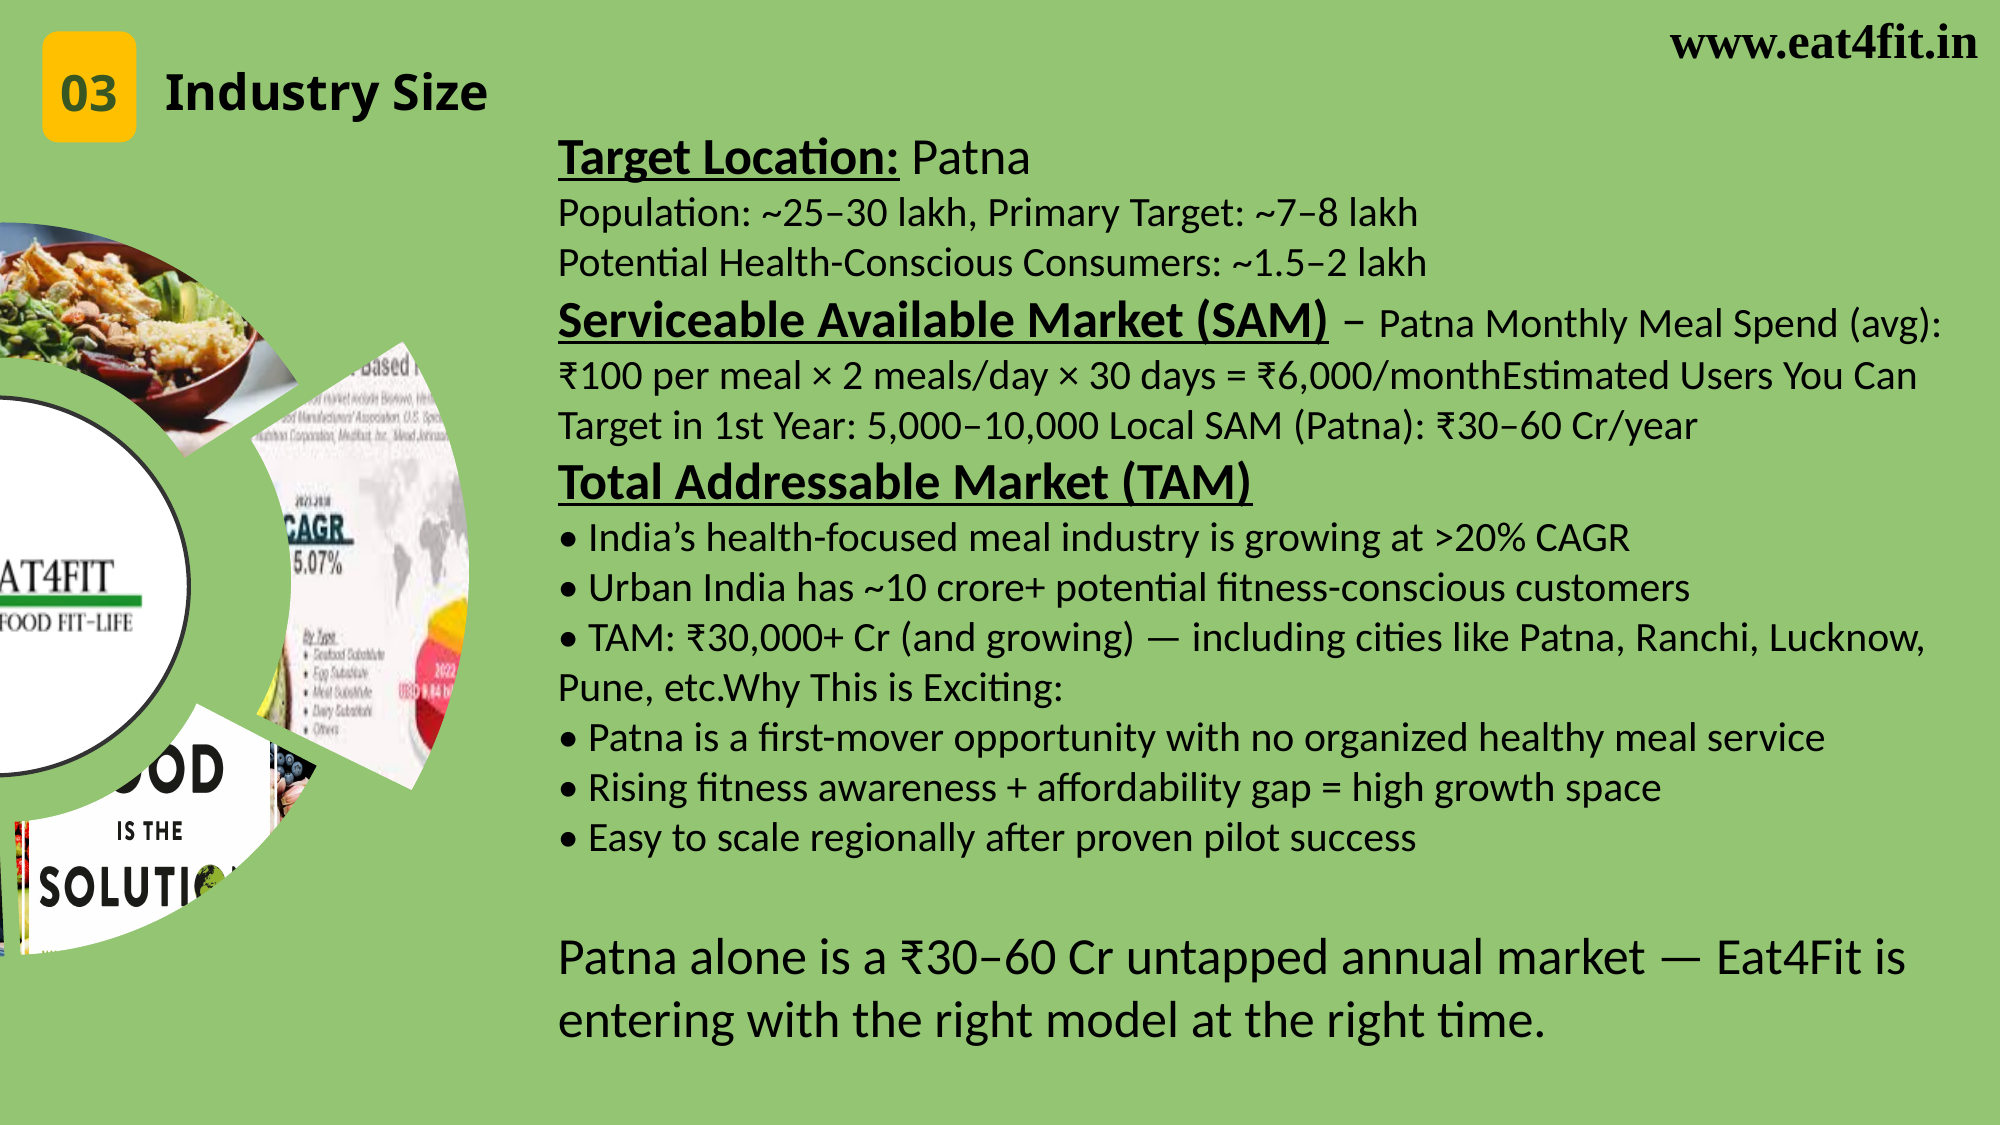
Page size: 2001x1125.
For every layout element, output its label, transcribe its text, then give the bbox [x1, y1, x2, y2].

text_box [0, 221, 301, 457]
text_box www.eat4fit.in [1654, 1, 1994, 77]
text_box [13, 701, 319, 956]
text_box Industry Size [163, 52, 769, 128]
text_box [0, 0, 2000, 1125]
picture [0, 397, 189, 776]
text_box Target Location: Patna Population: ~25–30 lakh, Primary Target: ~7–8 lakh Potential Health-Conscious Consumers: ~1.5–2 lakh Serviceable Available Market (SAM) – Patna Monthly Meal Spend (avg): ₹100 per meal × 2 meals/day × 30 days = ₹6,000/monthEstimated Users You Can Target in 1st Year: 5,000–10,000 Local SAM (Patna): ₹30–60 Cr/year Total Addressable Market (TAM) • India’s health-focused meal industry is growing at >20% CAGR • Urban India has ~10 crore+ potential fitness-conscious customers • TAM: ₹30,000+ Cr (and growing) — including cities like Patna, Ranchi, Lucknow, Pune, etc.Why This is Exciting: • Patna is a first-mover opportunity with no organized healthy meal service • Rising fitness awareness + affordability gap = high growth space • Easy to scale regionally after proven pilot success Patna alone is a ₹30–60 Cr untapped annual market — Eat4Fit is entering with the right model at the right time. [543, 115, 2000, 1056]
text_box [15, 24, 163, 159]
text_box [248, 339, 470, 792]
text_box [0, 833, 6, 958]
